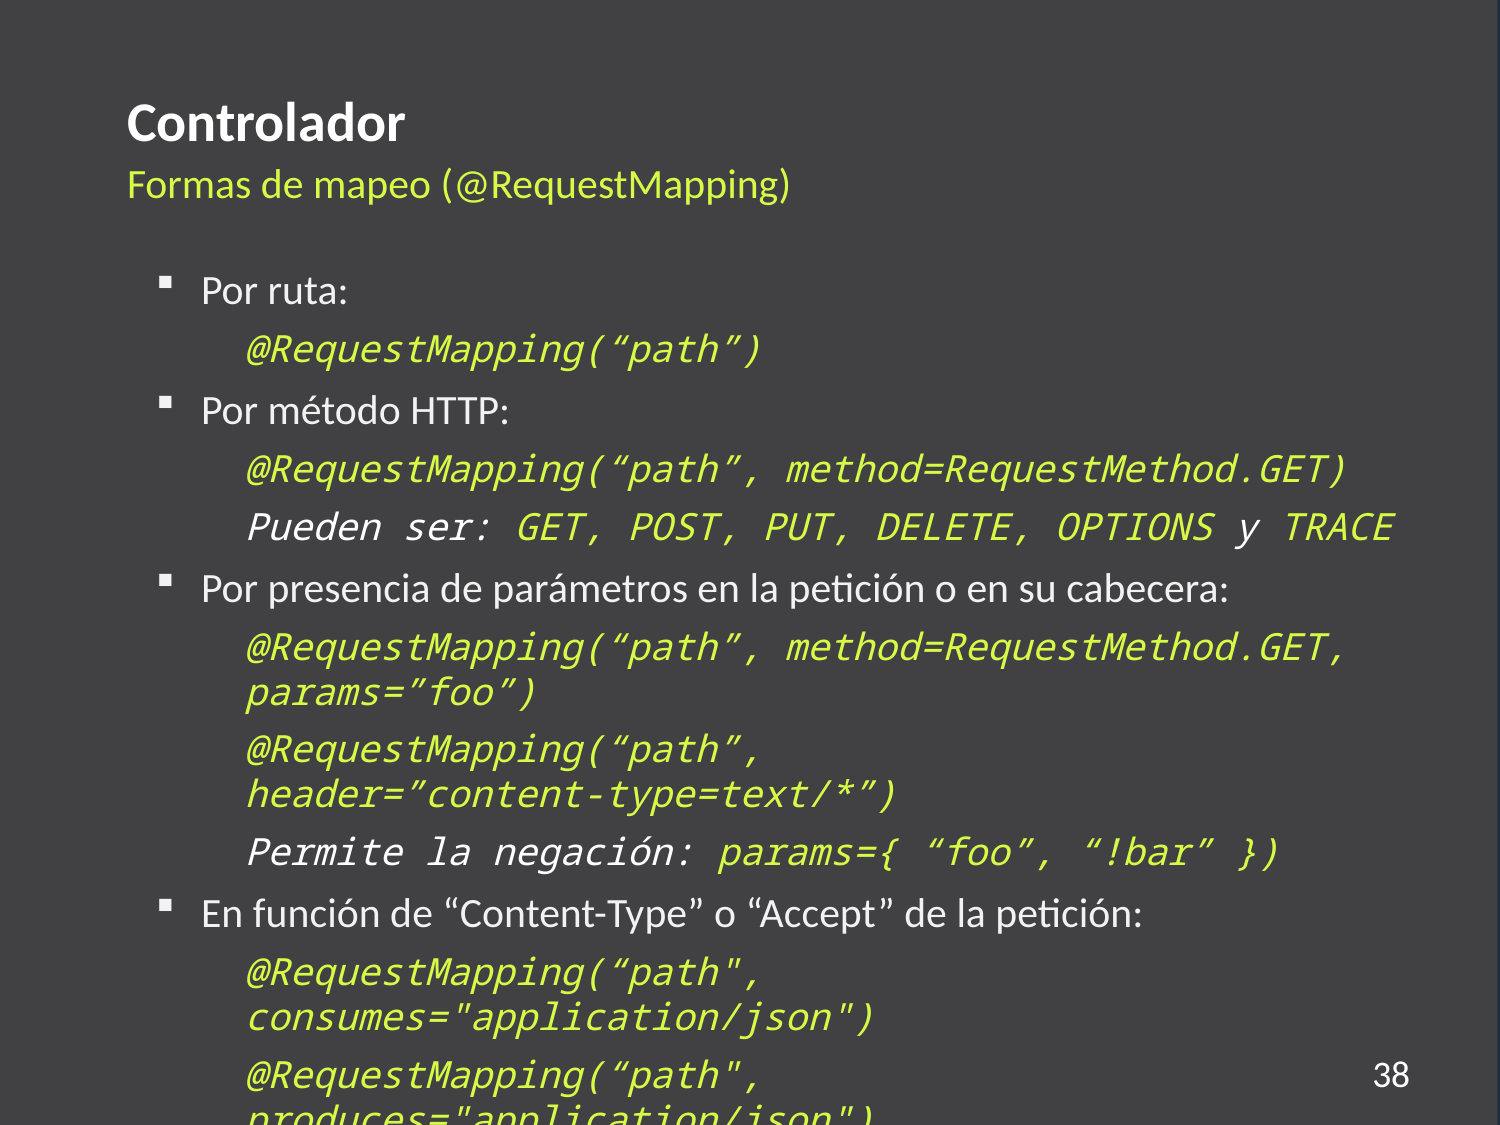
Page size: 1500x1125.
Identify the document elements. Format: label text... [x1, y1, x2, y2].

list Controlador [112, 78, 1329, 148]
text_box Por ruta: @RequestMapping(“path”) Por método HTTP: @RequestMapping(“path”, method=RequestMethod.GET) Pueden ser: GET, POST, PUT, DELETE, OPTIONS y TRACE Por presencia de parámetros en la petición o en su cabecera: @RequestMapping(“path”, method=RequestMethod.GET, params=”foo”) @RequestMapping(“path”, header=”content-type=text/*”) Permite la negación: params={ “foo”, “!bar” }) En función de “Content-Type” o “Accept” de la petición: @RequestMapping(“path", consumes="application/json") @RequestMapping(“path", produces="application/json") [112, 255, 1425, 1026]
text_box 38 [1281, 1042, 1425, 1103]
text_box Formas de mapeo (@RequestMapping) [112, 148, 1425, 220]
